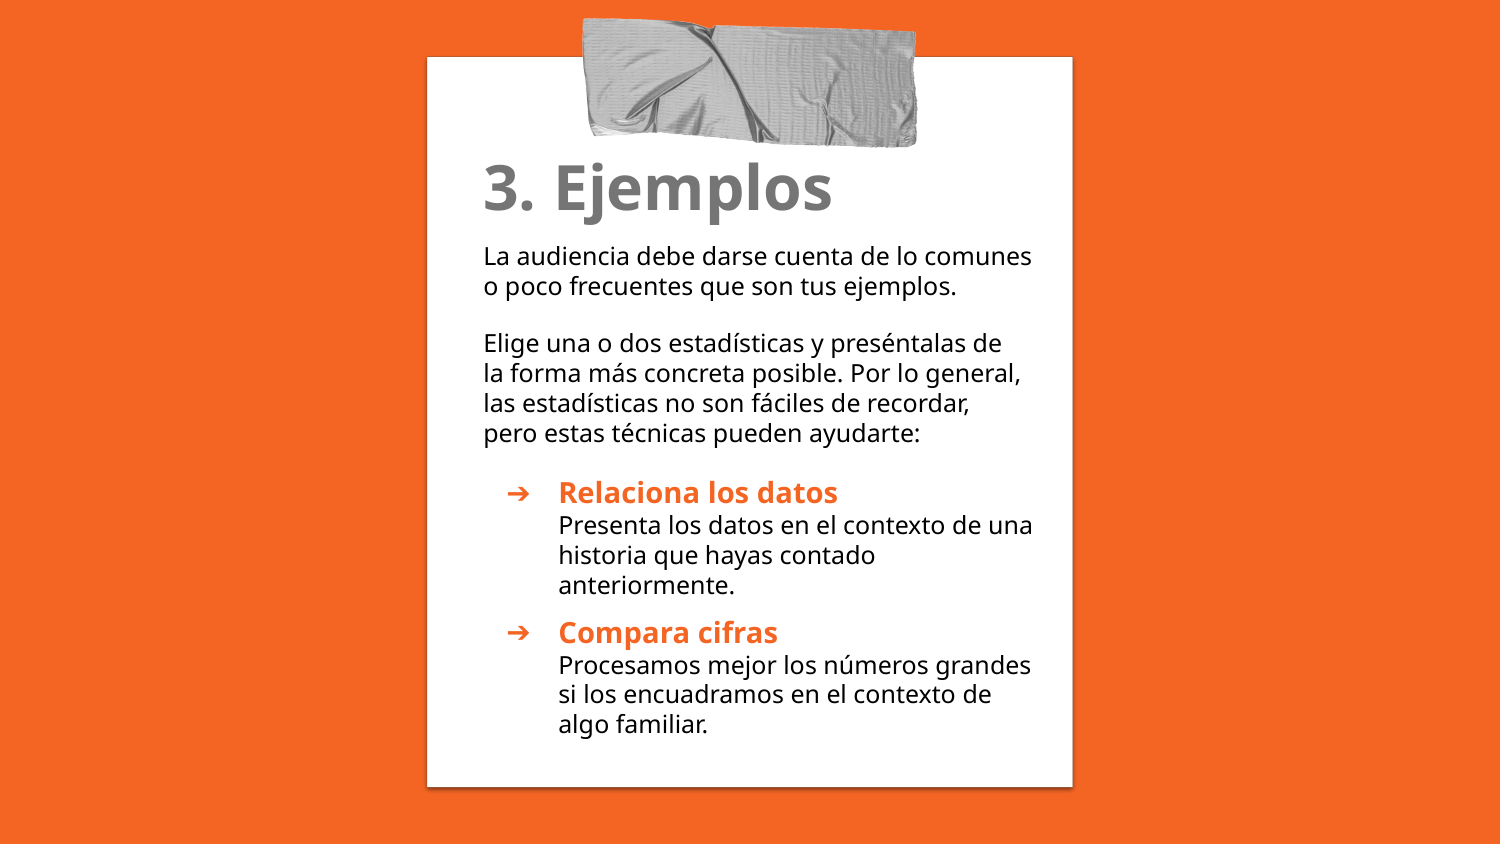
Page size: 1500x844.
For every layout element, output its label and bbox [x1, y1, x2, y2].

picture [400, 16, 1100, 818]
